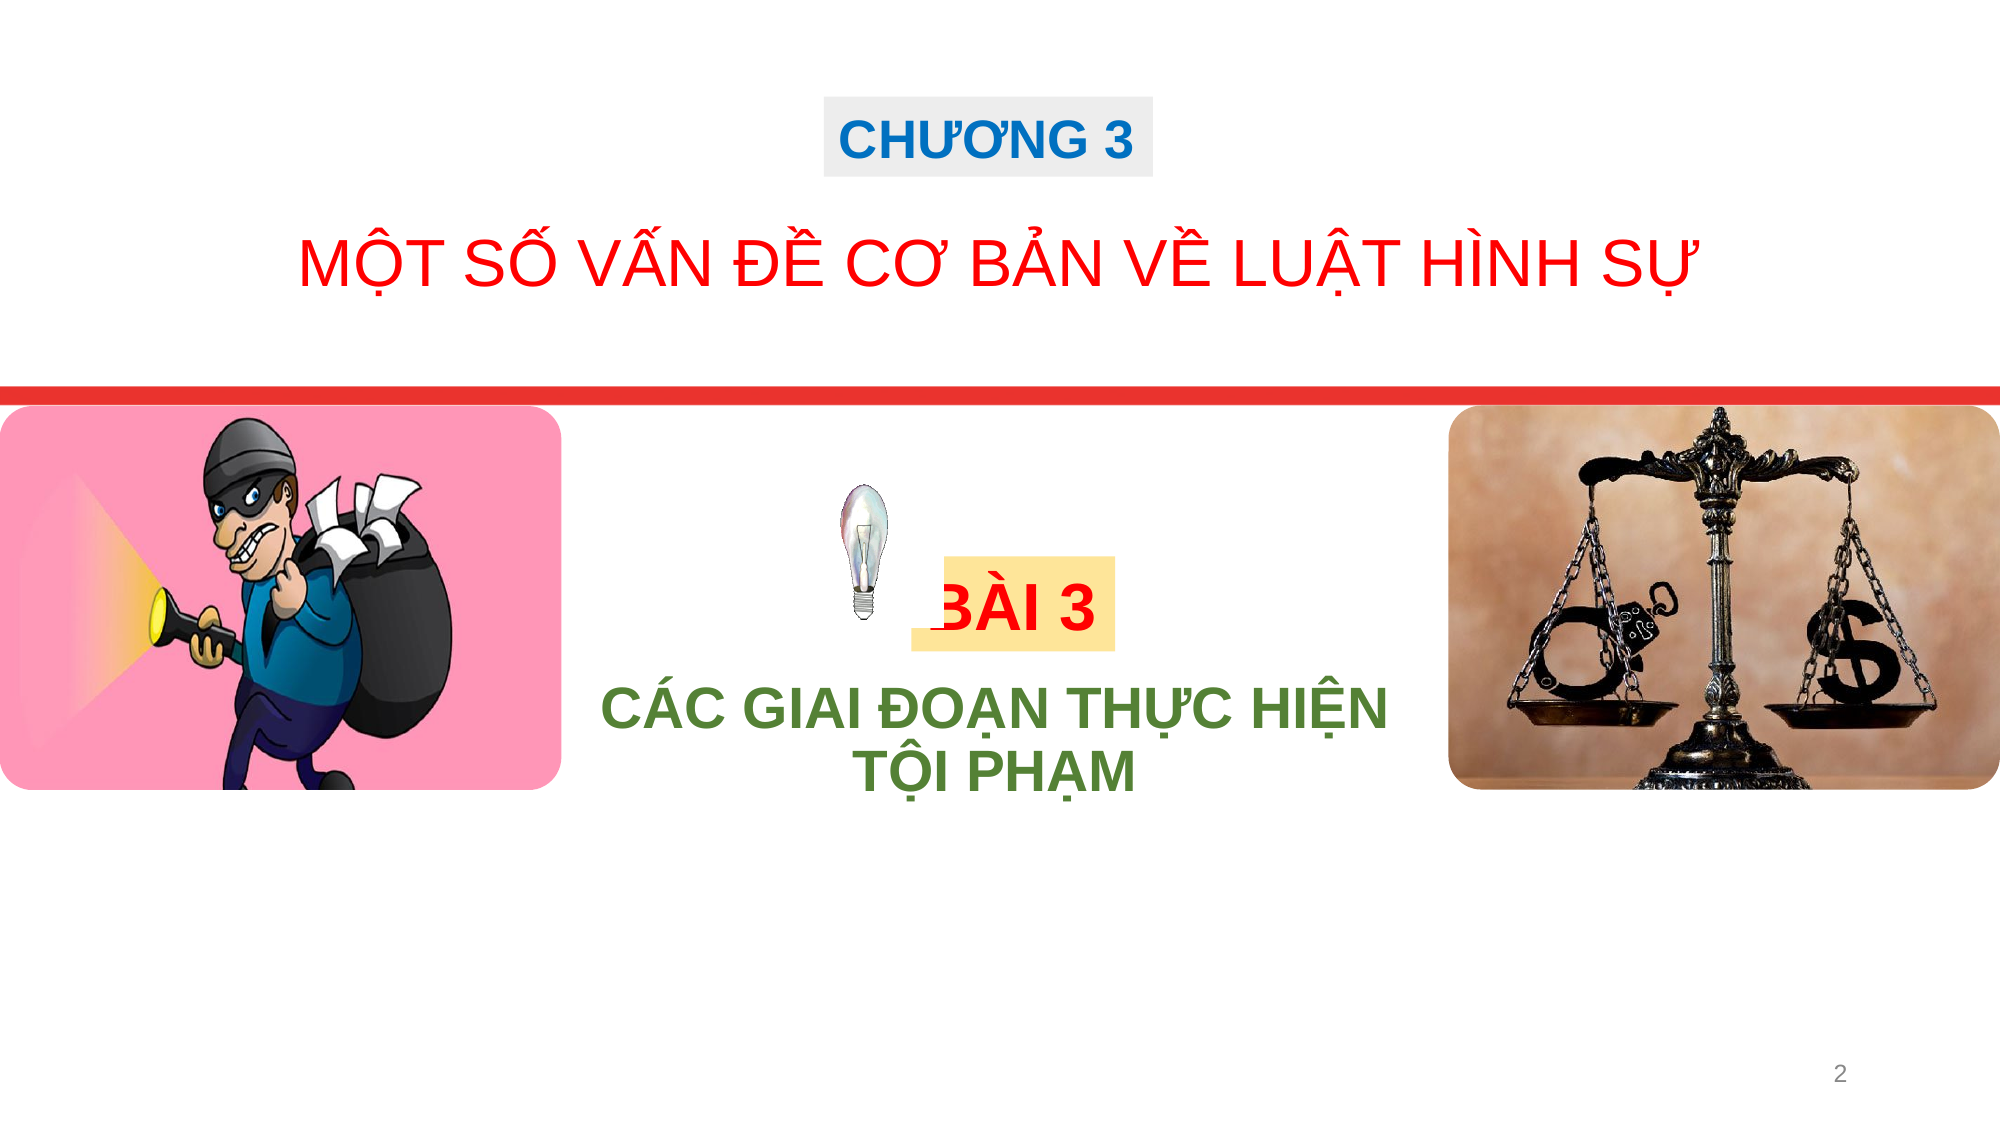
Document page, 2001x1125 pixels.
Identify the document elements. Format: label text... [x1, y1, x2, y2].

picture [0, 0, 2000, 866]
slide_number ‹#› [1412, 1042, 1863, 1103]
